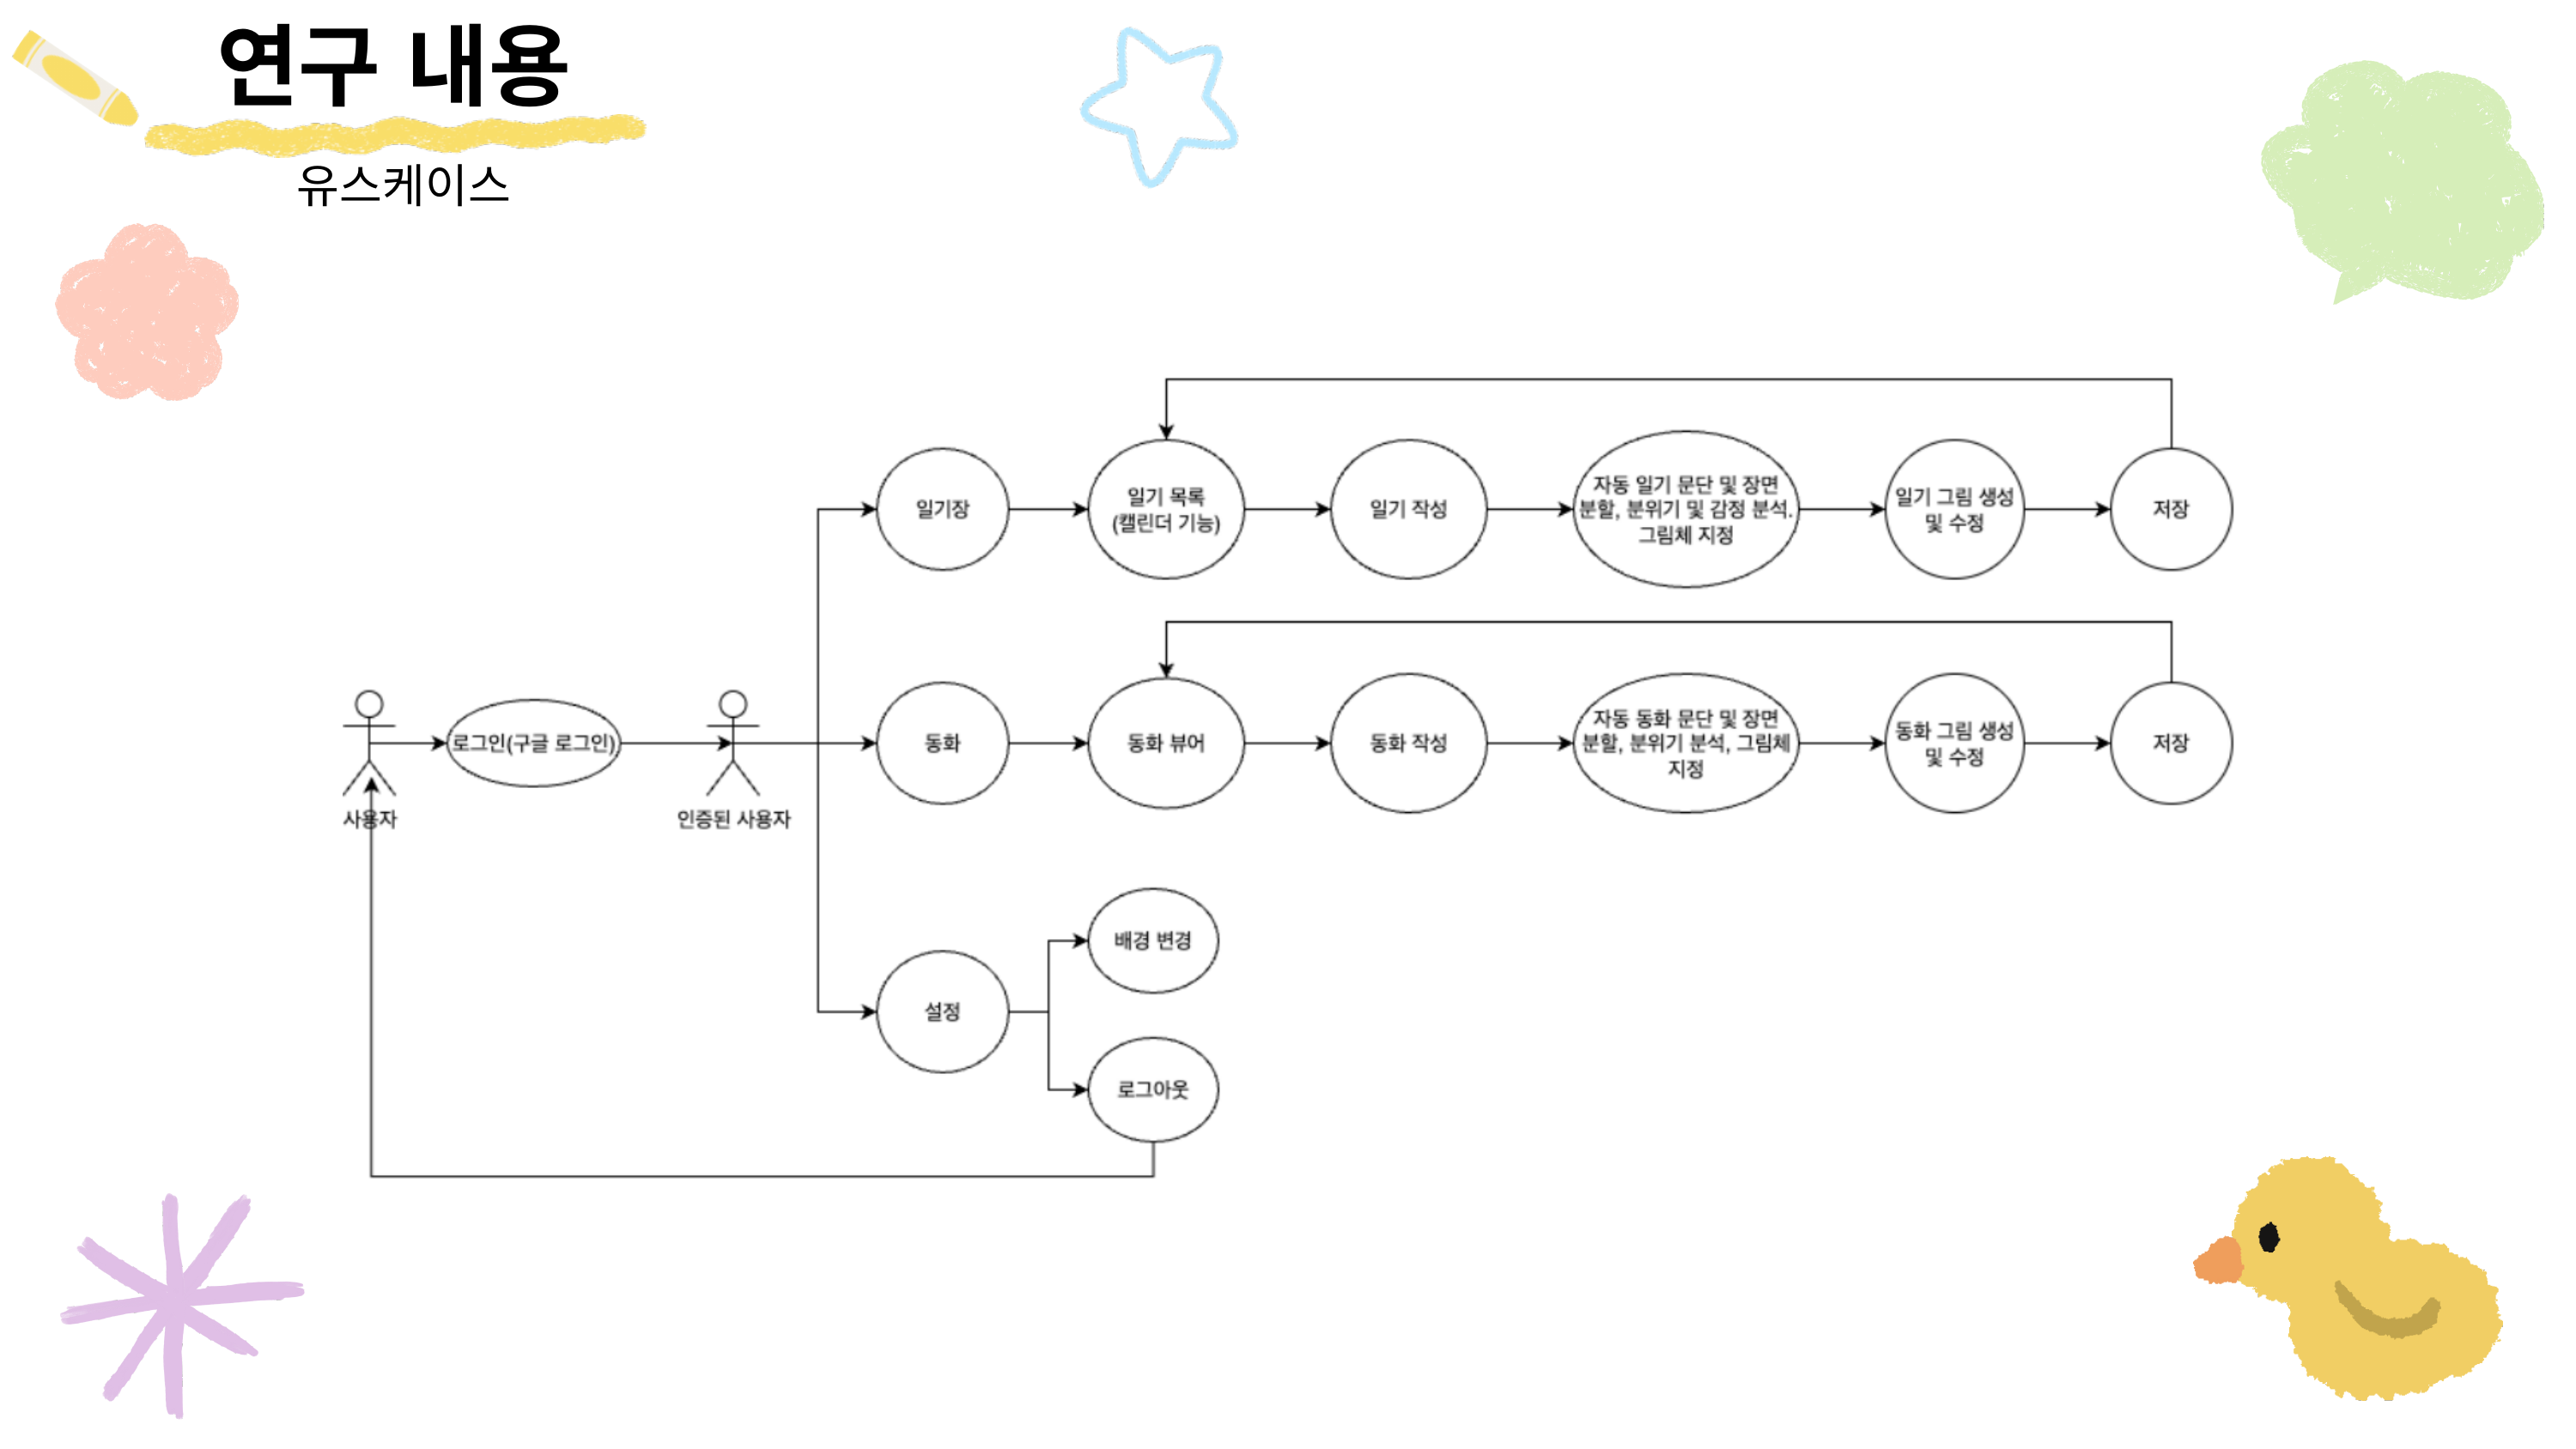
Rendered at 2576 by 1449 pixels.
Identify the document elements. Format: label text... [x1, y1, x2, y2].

text_box 연구 내용 [216, 14, 623, 112]
picture [343, 366, 2503, 1401]
picture [12, 12, 145, 153]
text_box 유스케이스 [296, 159, 655, 226]
picture [2261, 60, 2544, 305]
picture [144, 114, 647, 158]
picture [1060, 1, 1256, 202]
picture [60, 1192, 305, 1421]
picture [55, 223, 239, 401]
